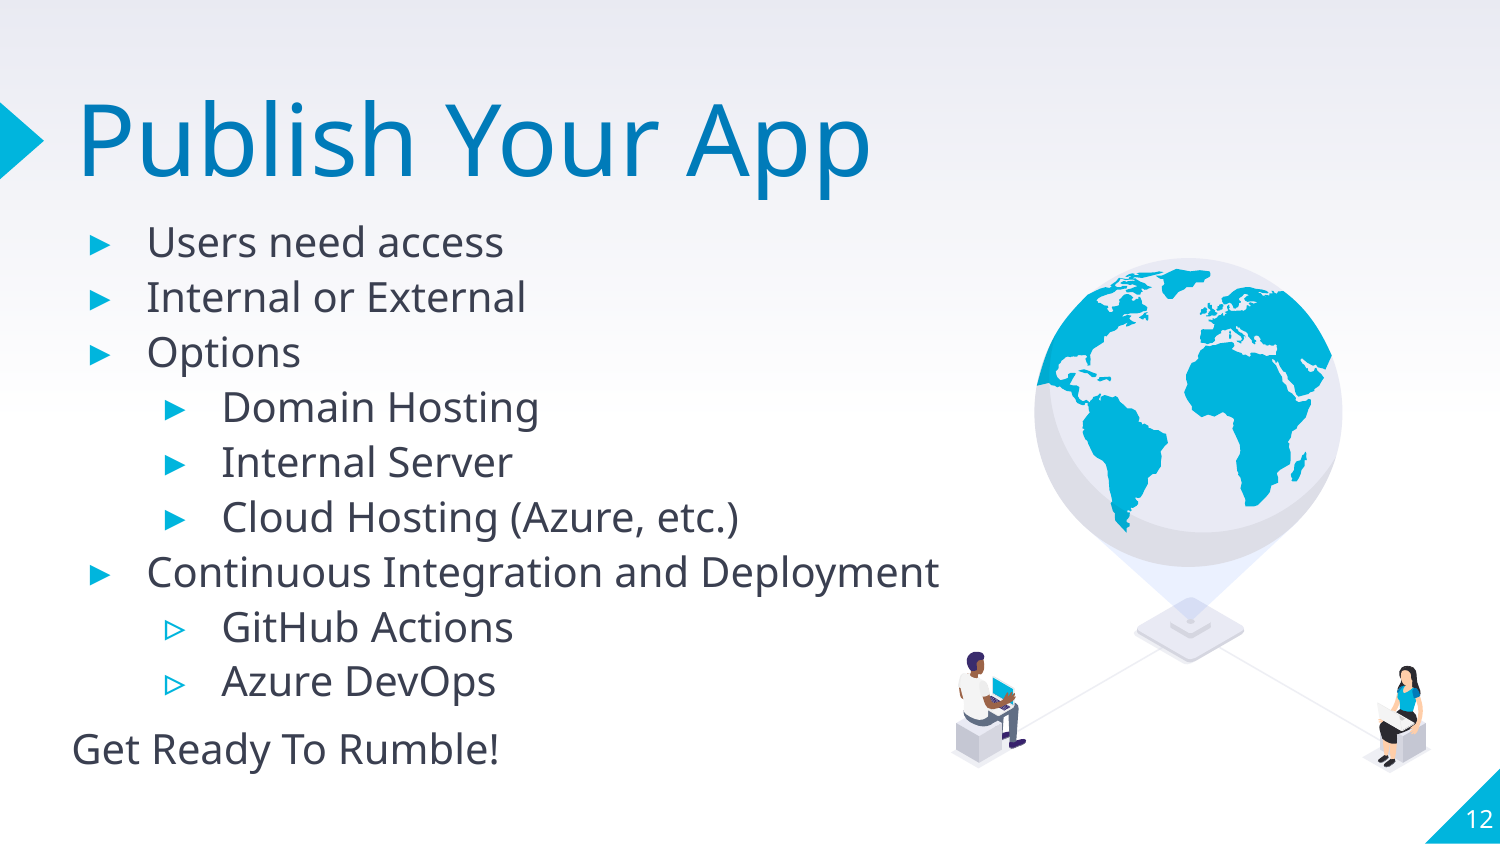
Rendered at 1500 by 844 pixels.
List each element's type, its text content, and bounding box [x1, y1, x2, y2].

slide_number 12 [1418, 760, 1494, 838]
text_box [950, 257, 1432, 774]
list Users need access Internal or External Options Domain Hosting Internal Server Cloud Hosting (Azure, etc.) Continuous Integration and Deployment GitHub Actions Azure DevOps Get Ready To Rumble! [71, 210, 997, 644]
title Publish Your App [75, 99, 1001, 256]
